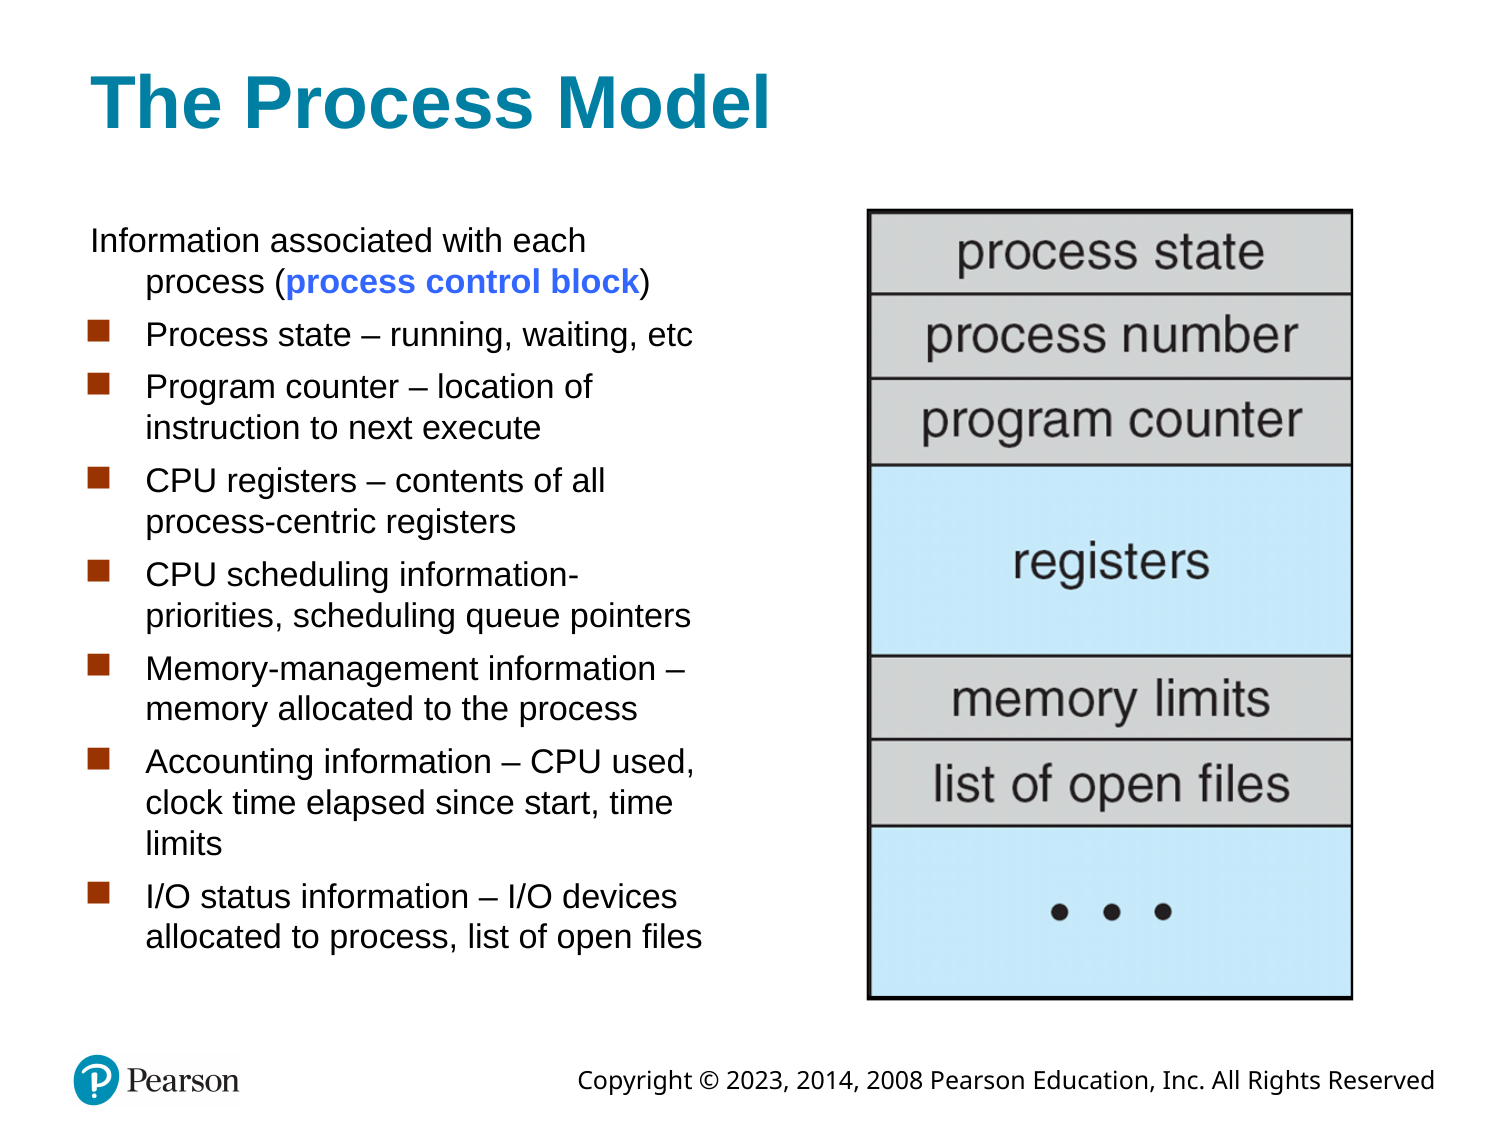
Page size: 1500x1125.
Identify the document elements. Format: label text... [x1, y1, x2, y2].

list Information associated with each process (process control block) Process state – running, waiting, etc Program counter – location of instruction to next execute CPU registers – contents of all process-centric registers CPU scheduling information- priorities, scheduling queue pointers Memory-management information – memory allocated to the process Accounting information – CPU used, clock time elapsed since start, time limits I/O status information – I/O devices allocated to process, list of open files [75, 203, 730, 1006]
picture [72, 1053, 241, 1107]
picture [859, 201, 1361, 1006]
title The Process Model [75, 35, 1425, 159]
